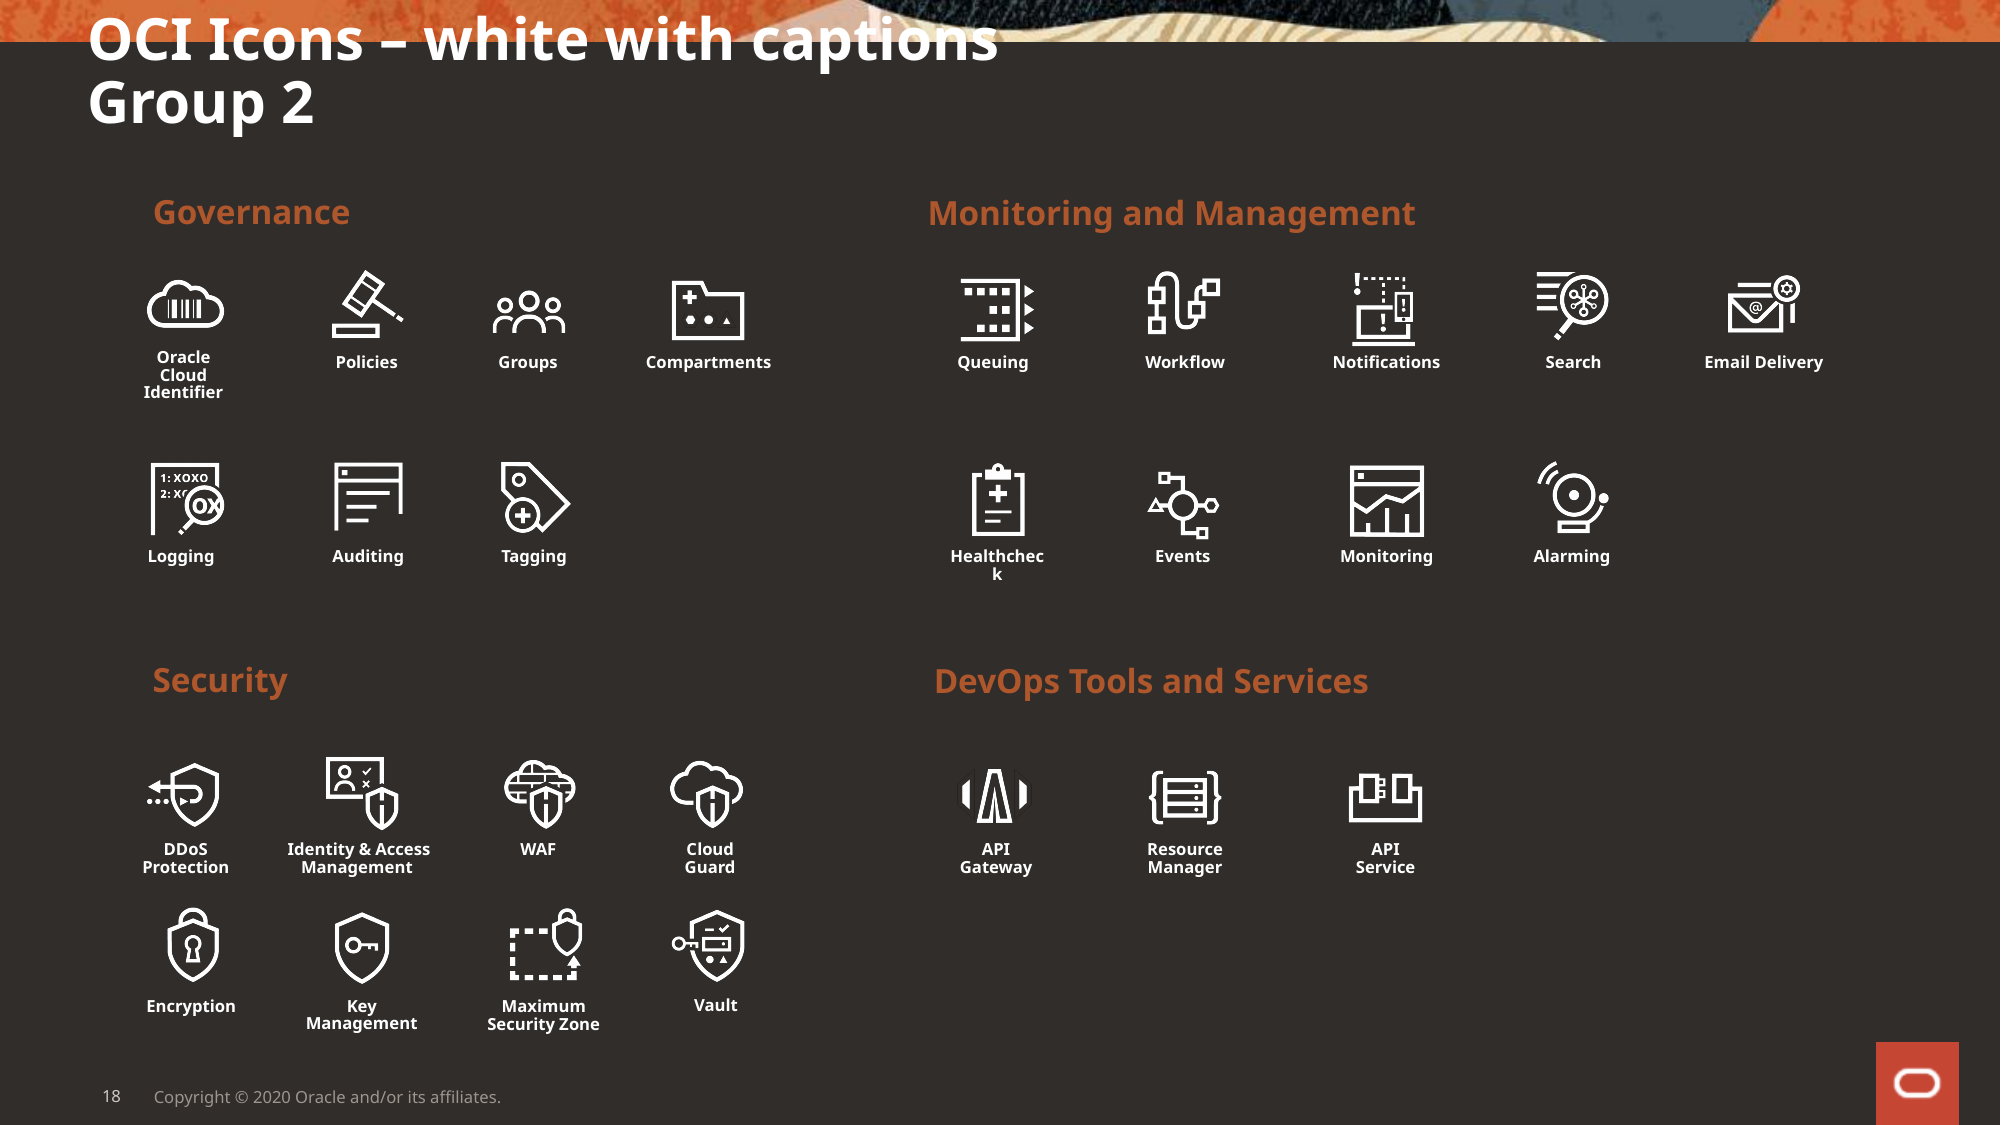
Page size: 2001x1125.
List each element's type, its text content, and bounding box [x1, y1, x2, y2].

text_box Cloud Guard [643, 828, 777, 884]
picture [488, 269, 570, 352]
text_box Search [1507, 341, 1640, 379]
text_box Groups [461, 341, 595, 379]
text_box Email Delivery [1680, 341, 1847, 379]
picture [1342, 268, 1425, 351]
text_box Key Management [286, 985, 438, 1041]
text_box Governance [152, 195, 399, 245]
text_box Alarming [1505, 536, 1639, 574]
picture [141, 754, 224, 836]
text_box Vault [649, 985, 783, 1023]
text_box Monitoring and Management [927, 196, 1438, 242]
text_box Policies [300, 341, 433, 379]
footer Copyright © 2020 Oracle and/or its affiliates. [153, 1066, 1241, 1125]
text_box Resource Manager [1119, 828, 1252, 884]
text_box Tagging [468, 536, 601, 574]
picture [956, 458, 1040, 541]
text_box DevOps Tools and Services [933, 664, 1419, 716]
text_box Notifications [1308, 341, 1465, 379]
text_box Maximum Security Zone [471, 986, 617, 1042]
picture [1876, 1042, 1959, 1125]
picture [146, 458, 229, 540]
text_box Security [152, 664, 341, 703]
text_box API Service [1313, 828, 1459, 884]
picture [1532, 264, 1614, 347]
picture [1344, 757, 1427, 839]
picture [1345, 459, 1429, 543]
picture [1141, 464, 1224, 547]
picture [953, 754, 1036, 837]
picture [956, 269, 1039, 351]
picture [1532, 456, 1614, 538]
picture [1143, 262, 1225, 344]
picture [665, 754, 748, 836]
title OCI Icons – white with captions Group 2 [87, 40, 1906, 144]
text_box Healthcheck [931, 536, 1064, 591]
picture [1144, 756, 1226, 839]
text_box Auditing [302, 536, 435, 574]
picture [152, 903, 234, 986]
picture [141, 259, 230, 349]
text_box Queuing [926, 341, 1060, 379]
text_box Encryption [125, 985, 258, 1023]
picture [321, 752, 403, 835]
picture [505, 903, 587, 985]
text_box WAF [472, 828, 605, 866]
text_box Oracle Cloud Identifier [116, 341, 251, 410]
picture [495, 456, 577, 539]
picture [1723, 263, 1805, 345]
text_box Events [1116, 536, 1250, 574]
picture [666, 269, 749, 352]
picture [0, 0, 2000, 42]
text_box Identity & Access Management [270, 828, 448, 884]
picture [321, 907, 403, 989]
picture [499, 754, 581, 836]
picture [330, 458, 407, 535]
picture [667, 905, 749, 988]
text_box DDoS Protection [119, 828, 252, 884]
text_box Monitoring [1320, 536, 1453, 574]
text_box Logging [114, 536, 248, 574]
text_box Compartments [627, 341, 790, 379]
text_box Workflow [1119, 341, 1252, 379]
picture [326, 261, 409, 343]
text_box API Gateway [930, 828, 1063, 884]
